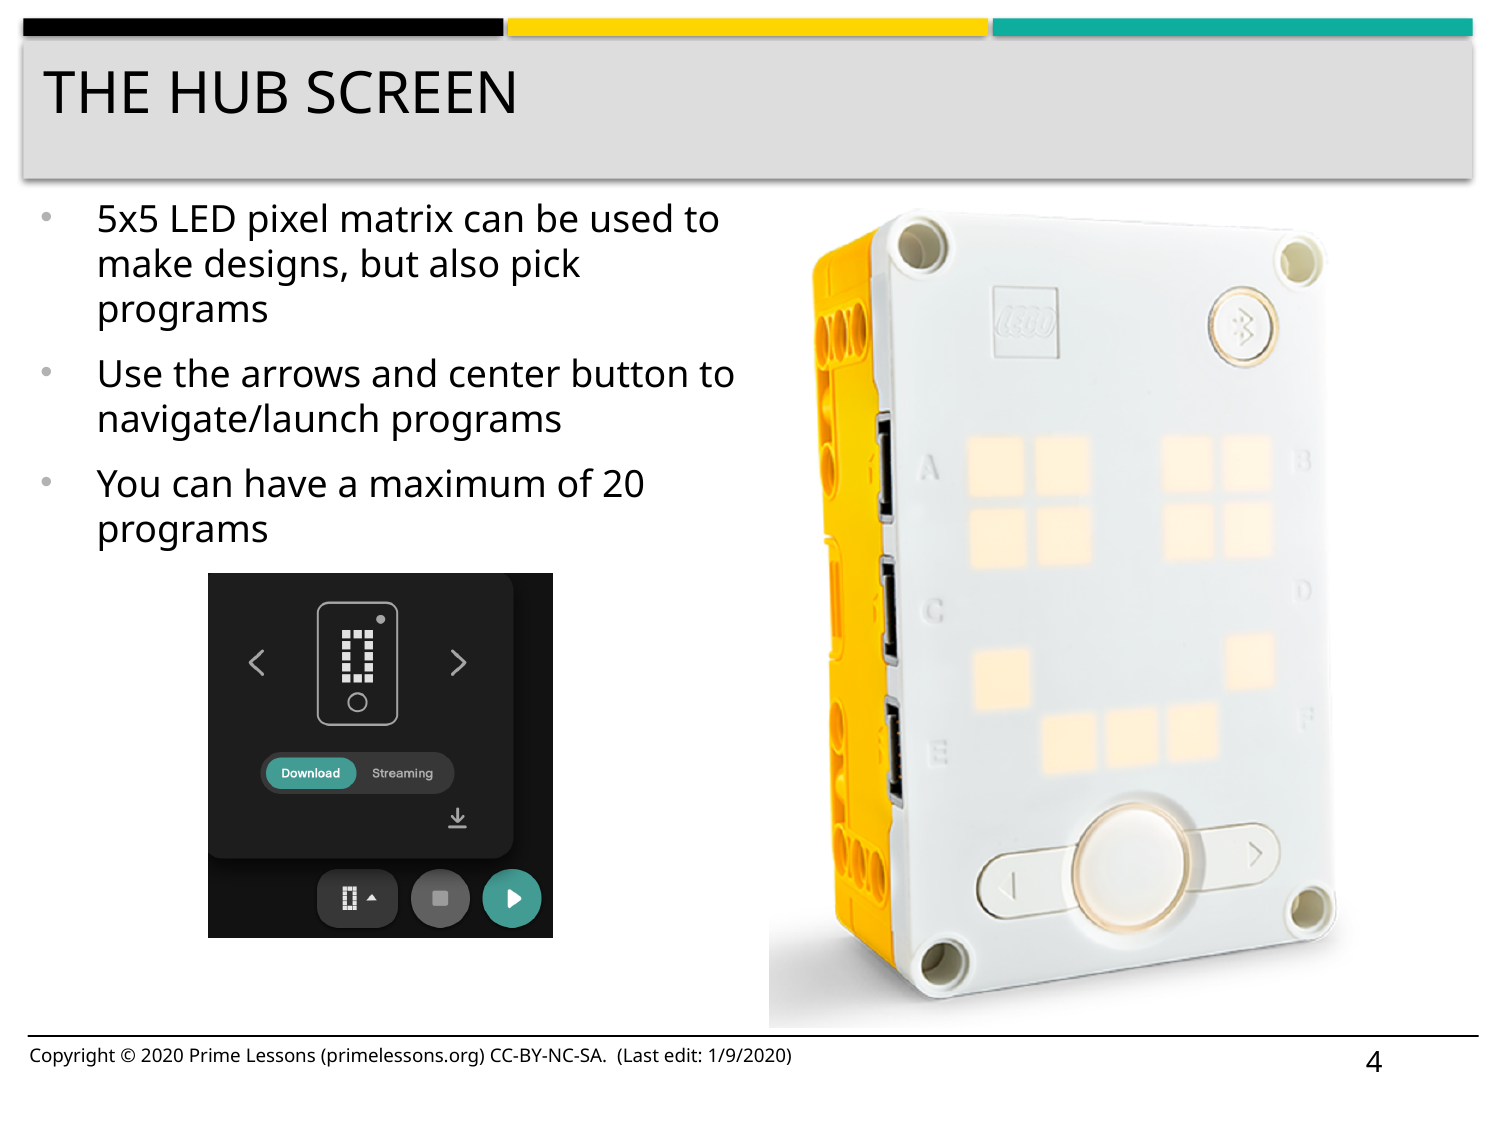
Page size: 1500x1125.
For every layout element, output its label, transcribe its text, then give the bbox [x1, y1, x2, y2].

footer Copyright © 2020 Prime Lessons (primelessons.org) CC-BY-NC-SA. (Last edit: 1/9/2020) [14, 1036, 814, 1097]
slide_number 4 [1351, 1036, 1478, 1097]
picture [768, 195, 1457, 1029]
picture [208, 572, 553, 939]
title The Hub screen [28, 48, 1464, 172]
list 5x5 LED pixel matrix can be used to make designs, but also pick programs Use the arrows and center button to navigate/launch programs You can have a maximum of 20 programs [25, 187, 770, 1021]
